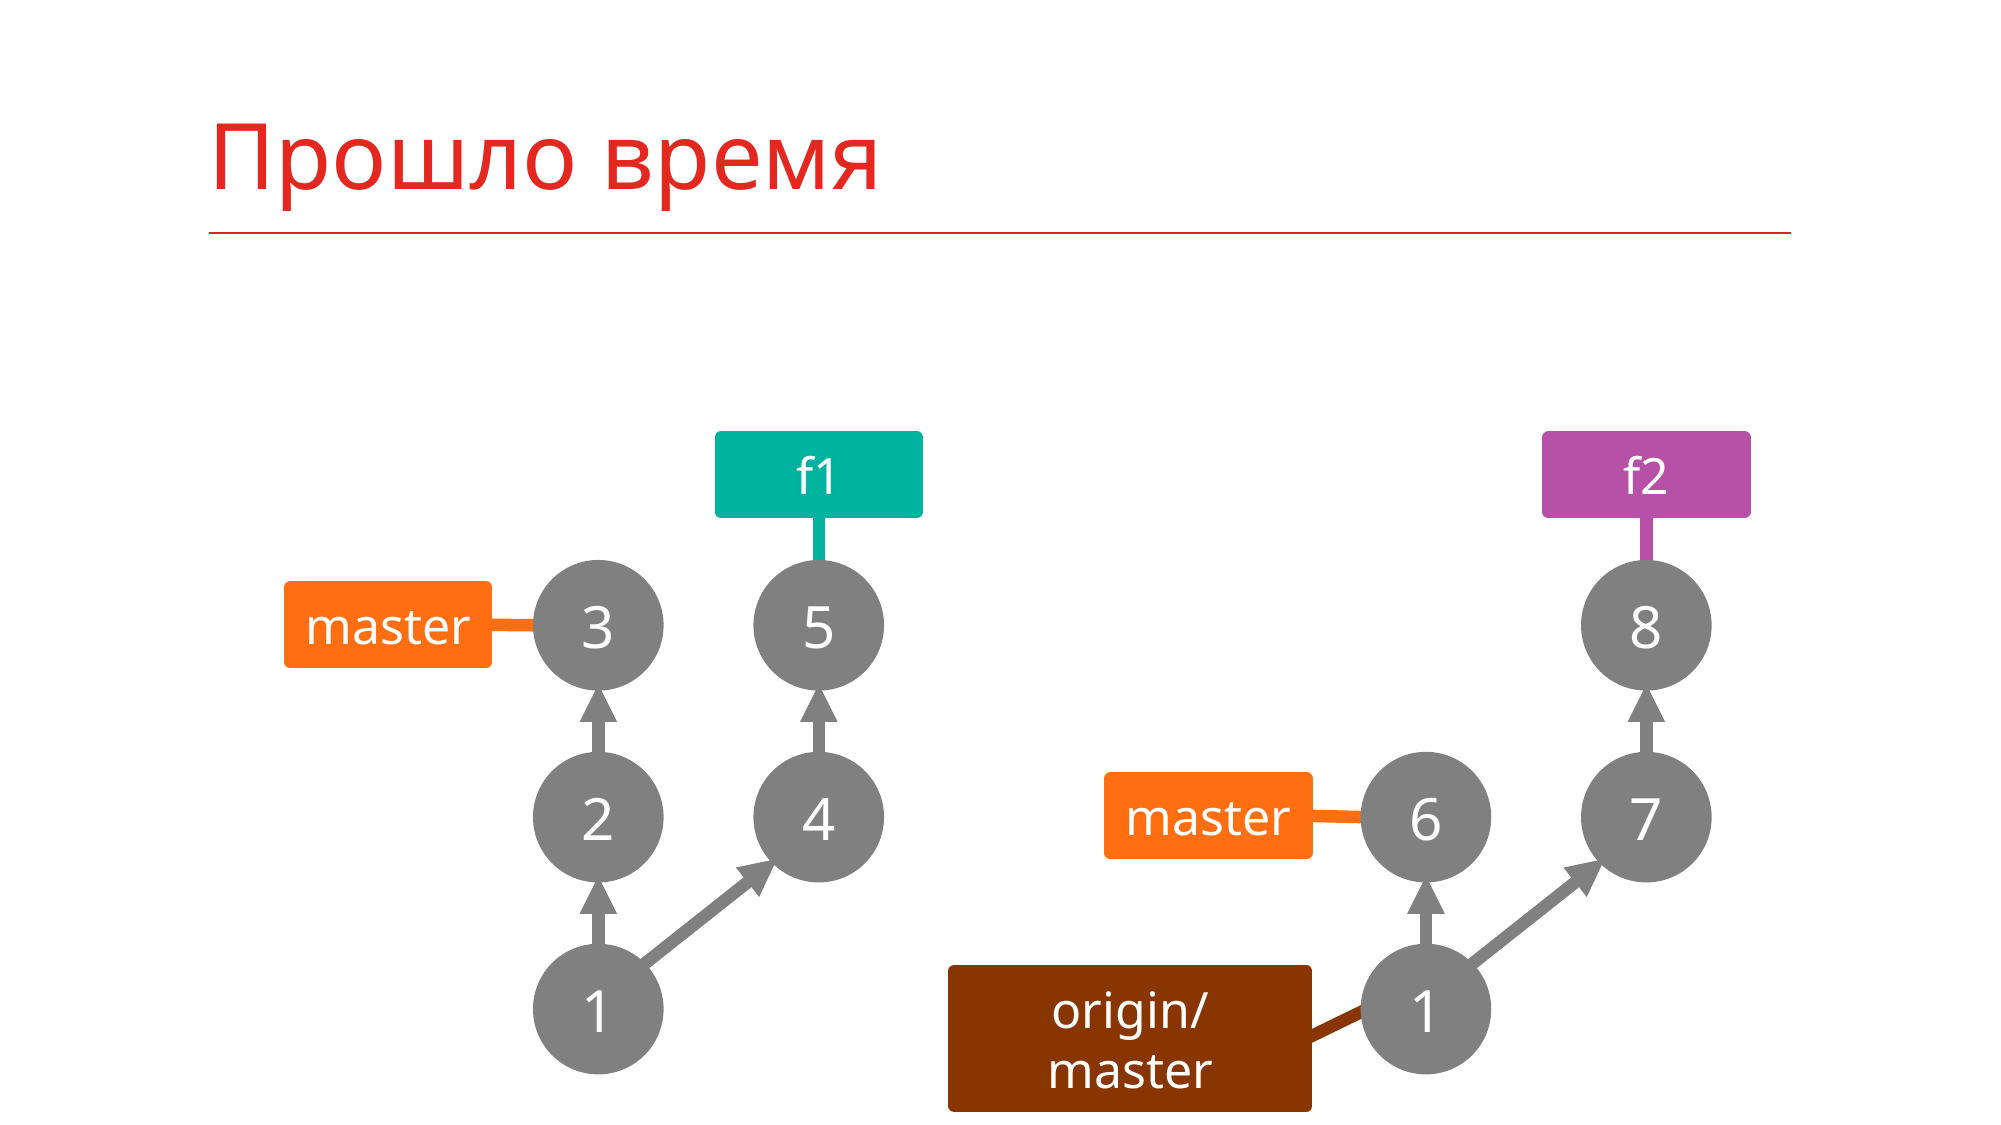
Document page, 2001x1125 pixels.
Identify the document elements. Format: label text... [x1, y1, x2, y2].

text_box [639, 858, 778, 968]
text_box origin/master [954, 971, 1307, 1106]
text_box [1467, 858, 1605, 968]
text_box 1 [1366, 950, 1486, 1069]
text_box 8 [1587, 566, 1706, 685]
text_box f1 [720, 437, 917, 512]
text_box master [1110, 778, 1307, 854]
text_box 4 [759, 758, 878, 877]
text_box 1 [539, 950, 658, 1069]
text_box 7 [1587, 758, 1706, 877]
text_box master [290, 587, 487, 663]
text_box 3 [539, 566, 658, 685]
text_box f2 [1548, 437, 1745, 512]
title Прошло время [208, 54, 1792, 232]
text_box 6 [1366, 758, 1486, 877]
text_box 2 [539, 758, 658, 877]
text_box 5 [759, 566, 878, 685]
